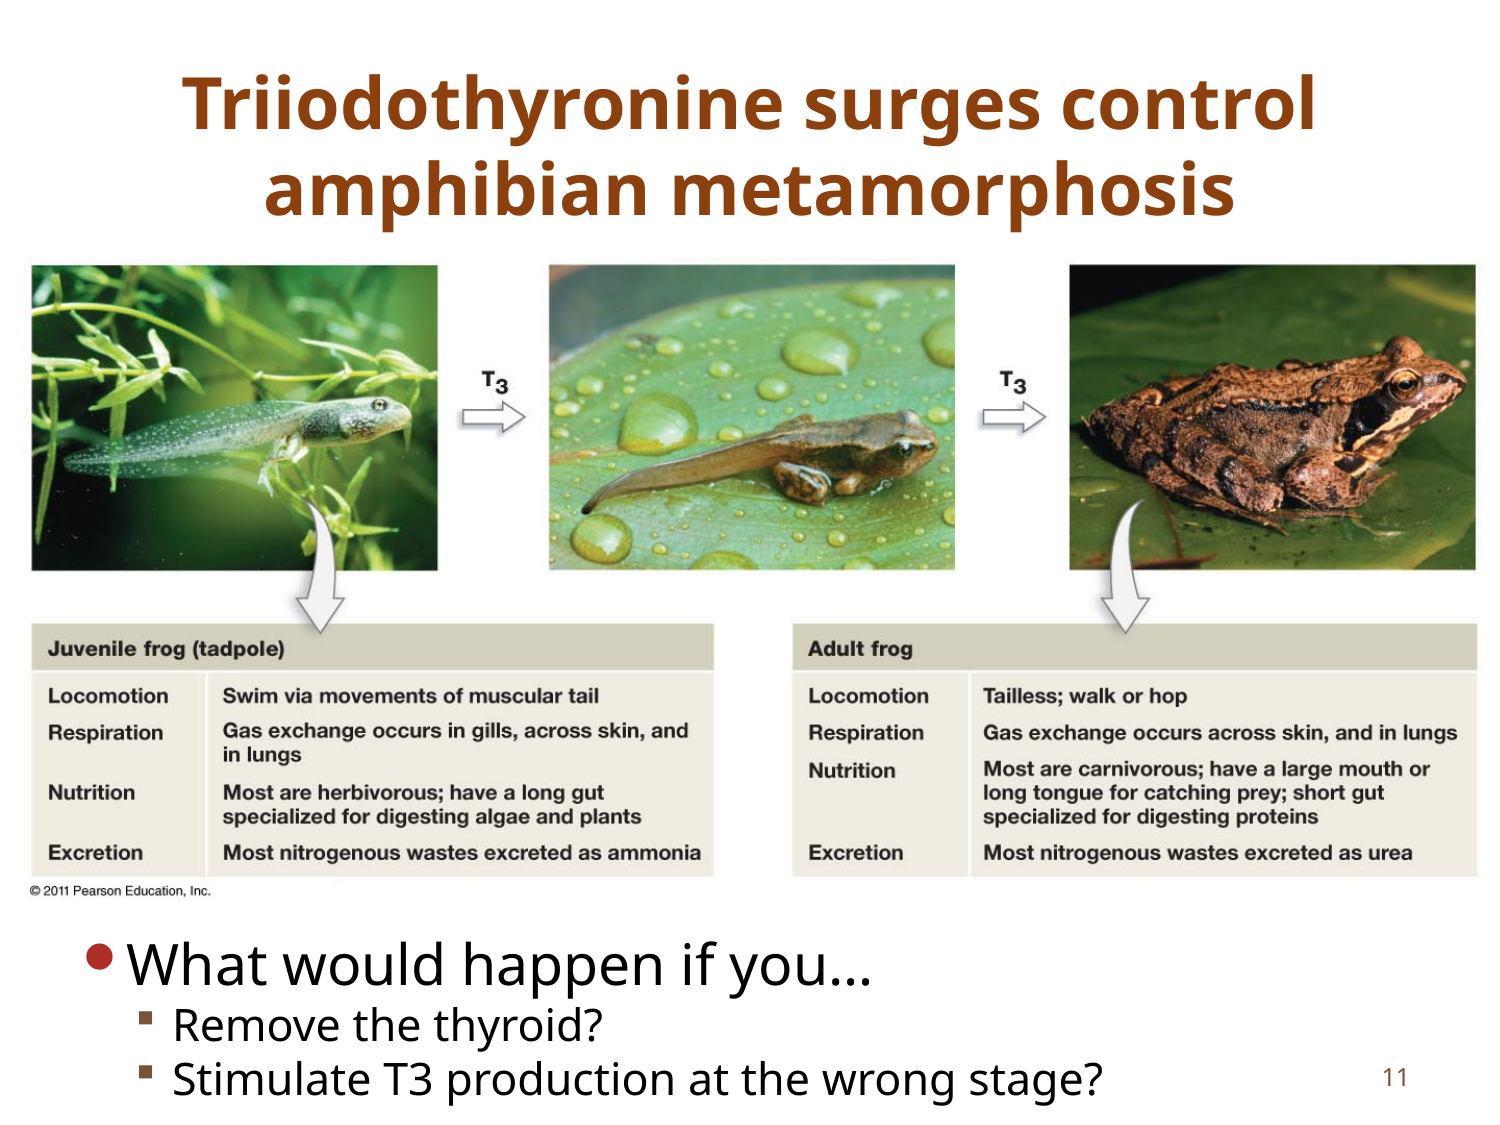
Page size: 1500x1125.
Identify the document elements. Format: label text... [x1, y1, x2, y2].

picture [24, 258, 1484, 909]
slide_number 11 [1074, 1024, 1425, 1103]
list What would happen if you… Remove the thyroid? Stimulate T3 production at the wrong stage? [75, 920, 1425, 1113]
title Triiodothyronine surges control amphibian metamorphosis [75, 50, 1425, 238]
